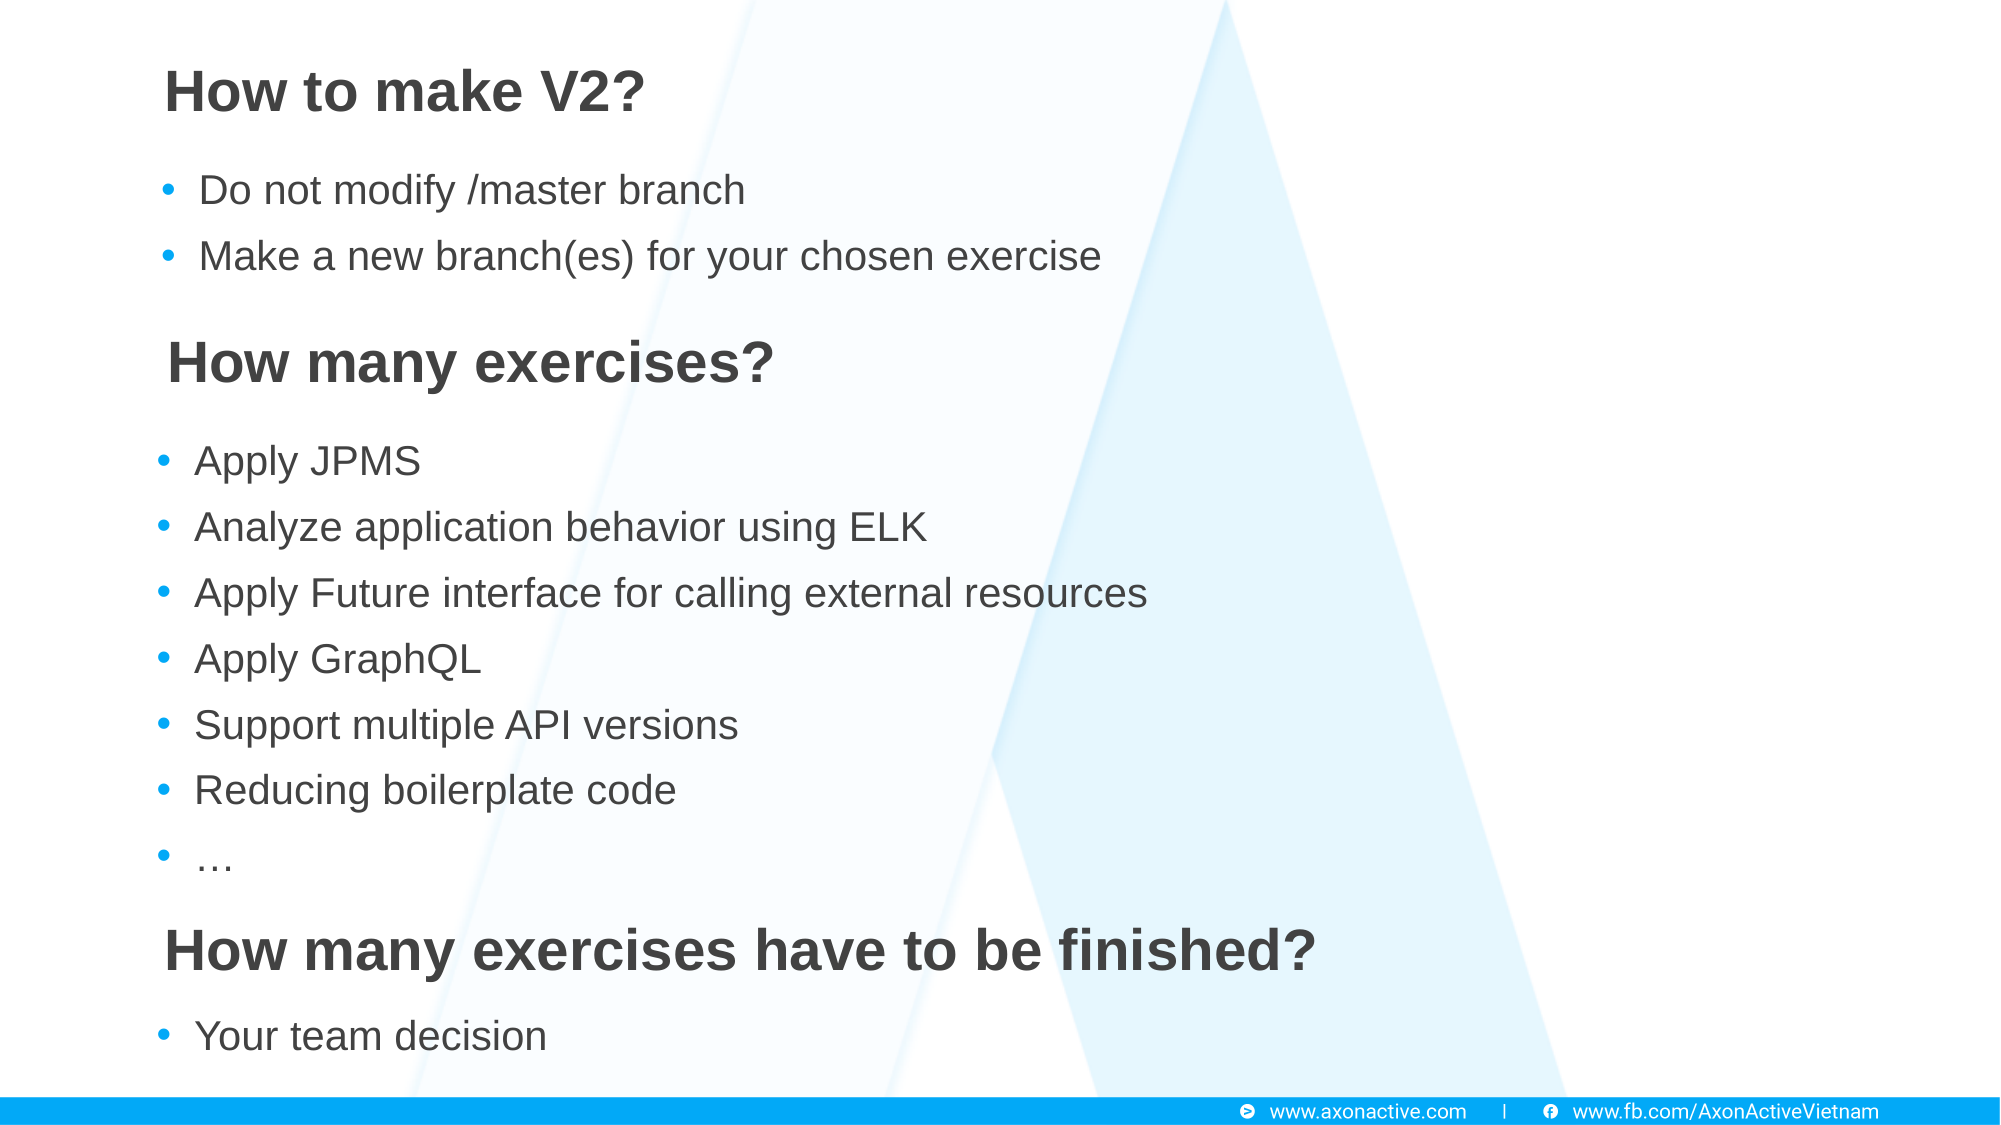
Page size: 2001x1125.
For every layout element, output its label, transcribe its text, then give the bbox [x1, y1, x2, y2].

picture [1241, 1105, 1254, 1118]
text_box How to make V2? [149, 53, 1875, 148]
list Apply JPMS Analyze application behavior using ELK Apply Future interface for calling external resources Apply GraphQL Support multiple API versions Reducing boilerplate code … [141, 432, 1867, 858]
picture [1544, 1105, 1557, 1118]
text_box How many exercises have to be finished? [149, 912, 1875, 1013]
text_box Your team decision [141, 1006, 1230, 1067]
picture [0, 0, 2001, 1125]
list How many exercises? [152, 324, 1878, 425]
text_box Do not modify /master branch Make a new branch(es) for your chosen exercise [146, 161, 1872, 325]
